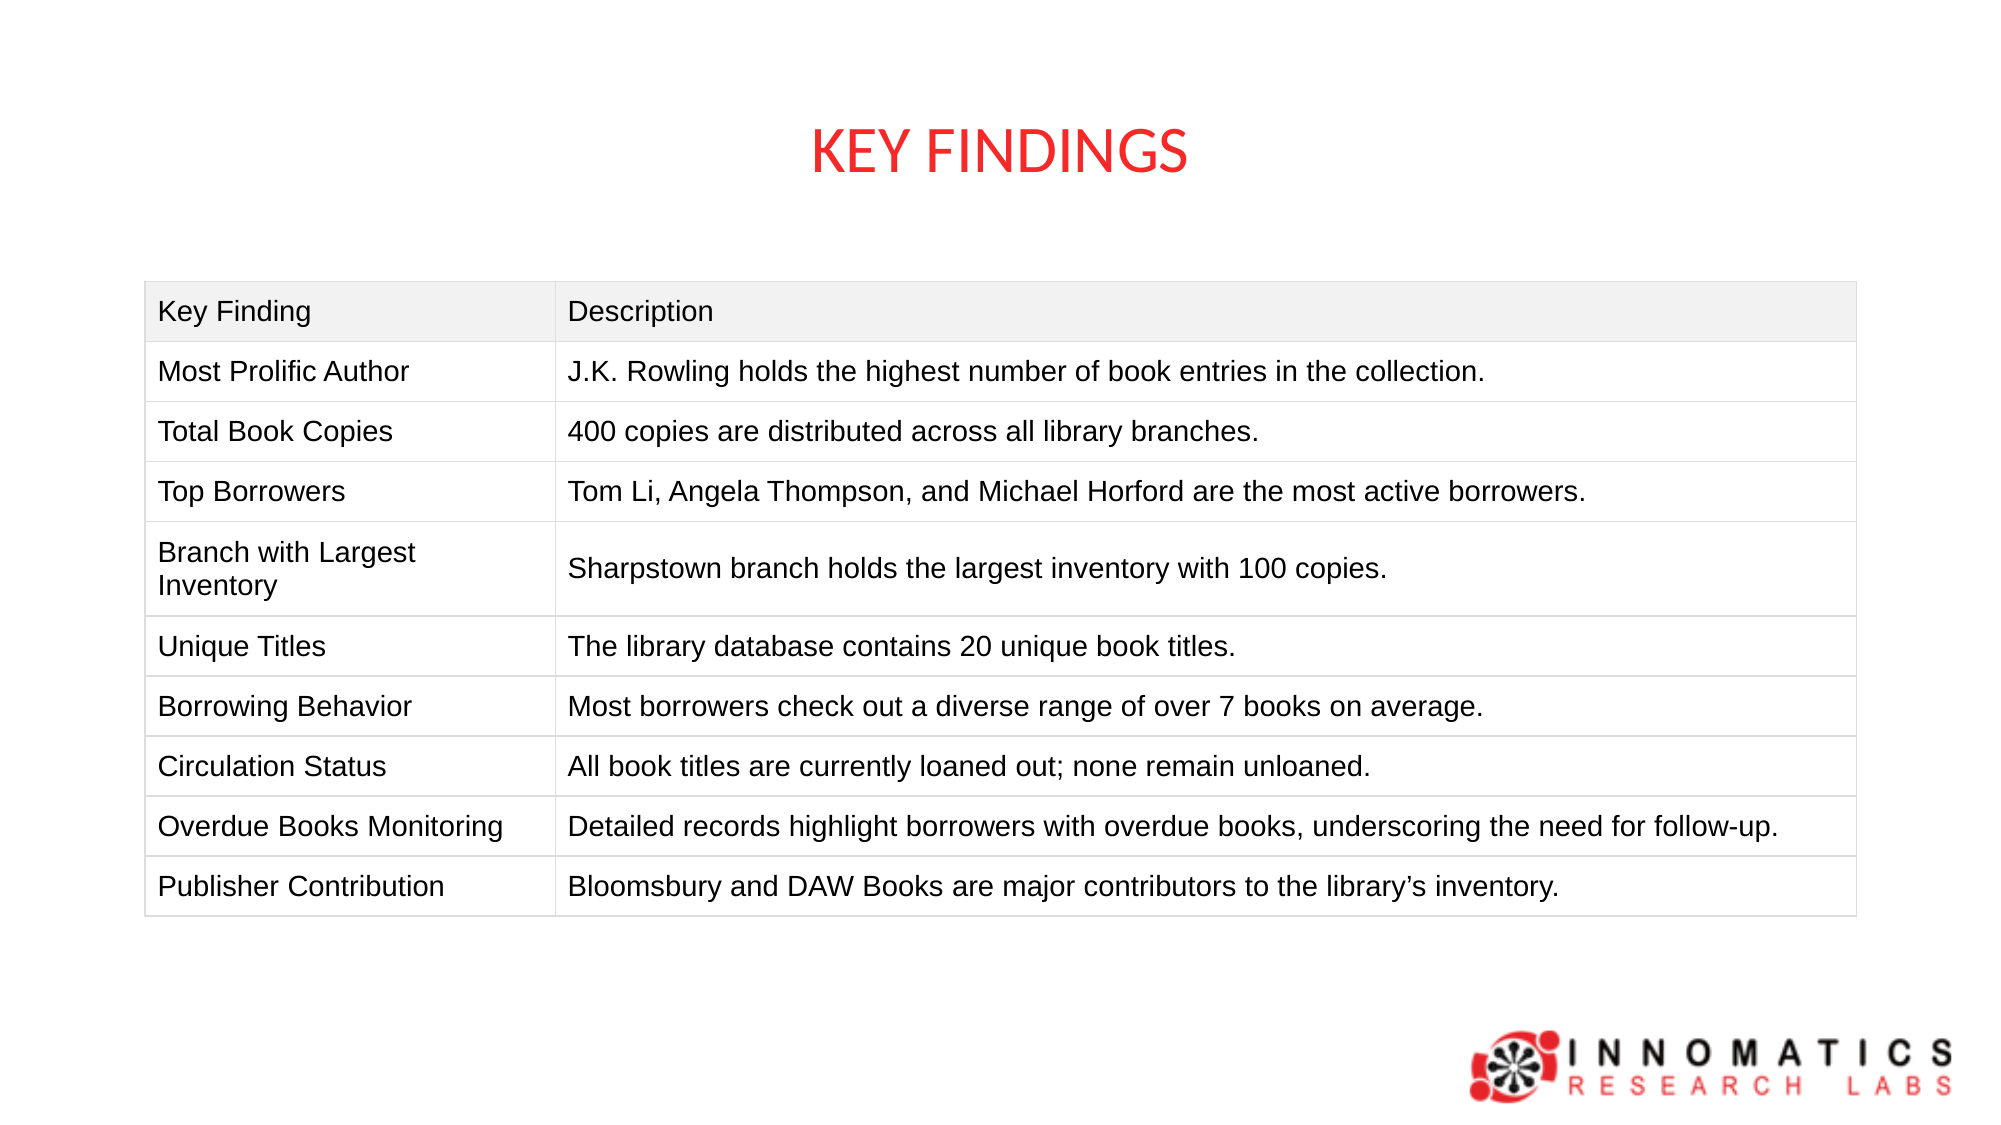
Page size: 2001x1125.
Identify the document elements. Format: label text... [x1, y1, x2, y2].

table_cell Circulation Status [146, 737, 555, 795]
table_cell Top Borrowers [146, 462, 555, 521]
table_cell Tom Li, Angela Thompson, and Michael Horford are the most active borrowers. [556, 462, 1856, 521]
table_header Description [556, 282, 1856, 341]
table_cell The library database contains 20 unique book titles. [556, 617, 1856, 675]
table_cell All book titles are currently loaned out; none remain unloaned. [556, 737, 1856, 795]
table_cell Branch with Largest Inventory [146, 522, 555, 615]
table_cell Most borrowers check out a diverse range of over 7 books on average. [556, 677, 1856, 735]
table_cell Total Book Copies [146, 402, 555, 461]
table_cell Unique Titles [146, 617, 555, 675]
table_cell Sharpstown branch holds the largest inventory with 100 copies. [556, 522, 1856, 615]
table_cell Bloomsbury and DAW Books are major contributors to the library’s inventory. [556, 857, 1856, 915]
table_cell Overdue Books Monitoring [146, 797, 555, 855]
table_cell Detailed records highlight borrowers with overdue books, underscoring the need for follow-up. [556, 797, 1856, 855]
table_header Key Finding [146, 282, 555, 341]
table_cell 400 copies are distributed across all library branches. [556, 402, 1856, 461]
text_box KEY FINDINGS [492, 98, 1510, 194]
table_cell J.K. Rowling holds the highest number of book entries in the collection. [556, 342, 1856, 401]
table_cell Publisher Contribution [146, 857, 555, 915]
table_cell Most Prolific Author [146, 342, 555, 401]
picture [1445, 1014, 1975, 1125]
table_cell Borrowing Behavior [146, 677, 555, 735]
